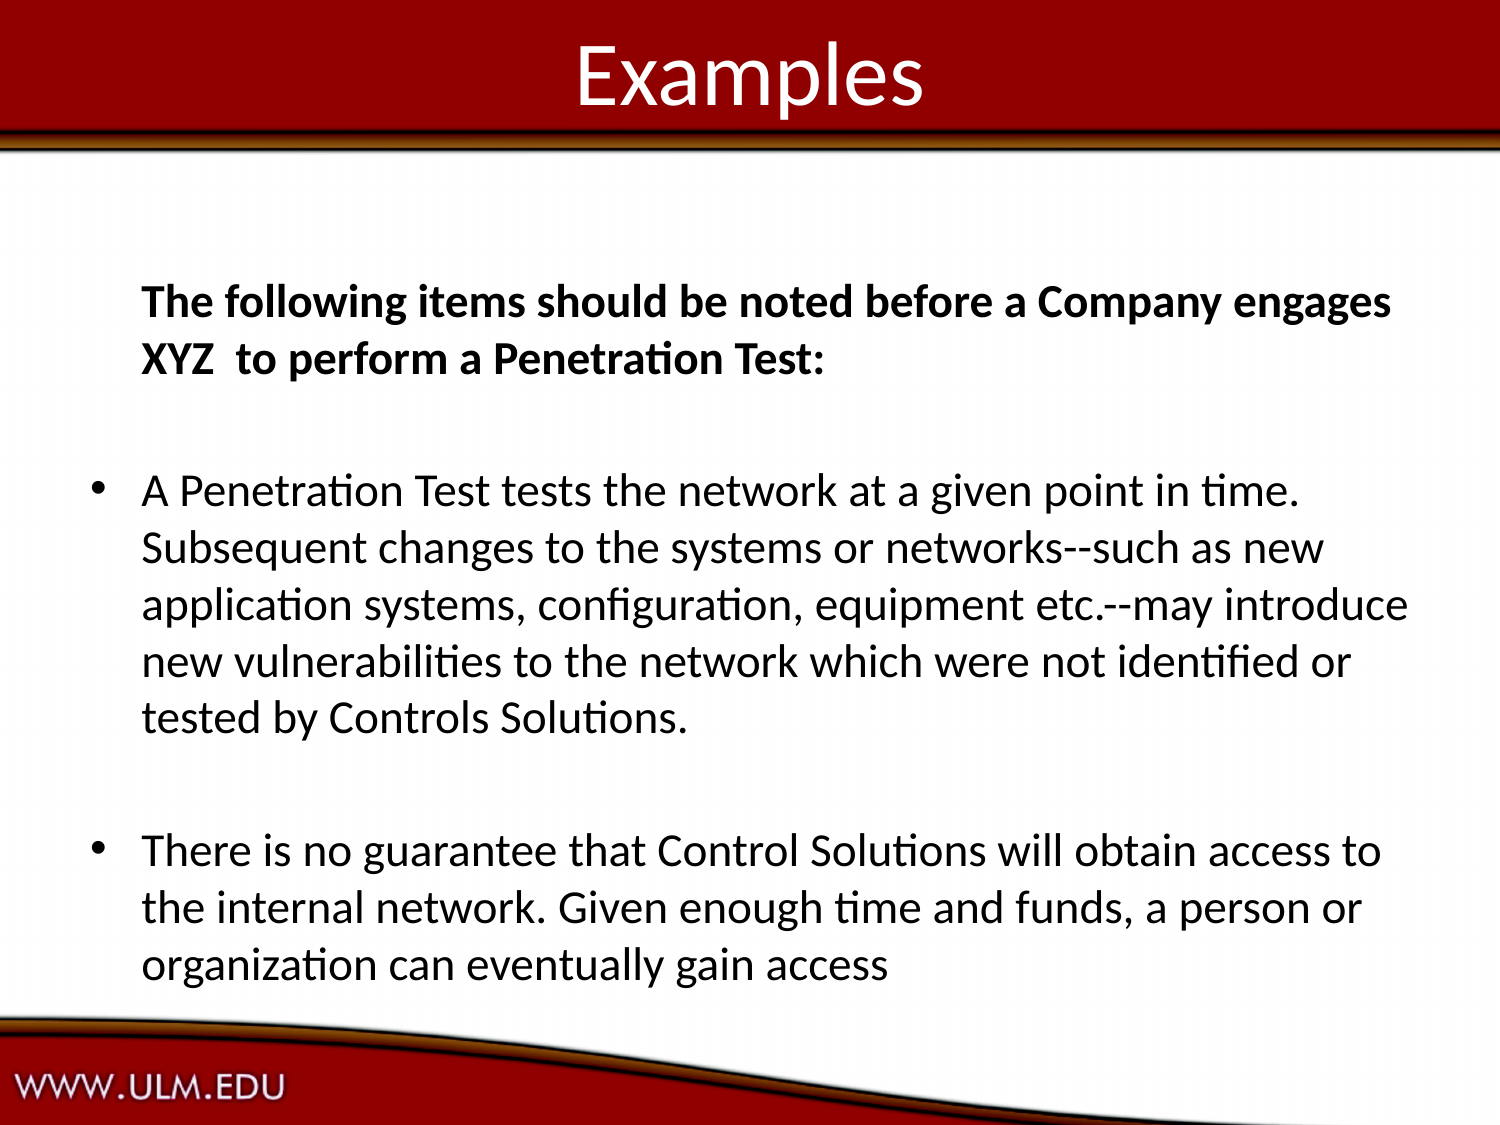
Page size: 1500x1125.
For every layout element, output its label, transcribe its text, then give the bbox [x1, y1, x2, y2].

picture [0, 0, 1500, 1125]
list The following items should be noted before a Company engages XYZ to perform a Penetration Test: A Penetration Test tests the network at a given point in time. Subsequent changes to the systems or networks--such as new application systems, configuration, equipment etc.--may introduce new vulnerabilities to the network which were not identified or tested by Controls Solutions. There is no guarantee that Control Solutions will obtain access to the internal network. Given enough time and funds, a person or organization can eventually gain access [74, 262, 1426, 1006]
title Examples [74, 0, 1426, 138]
